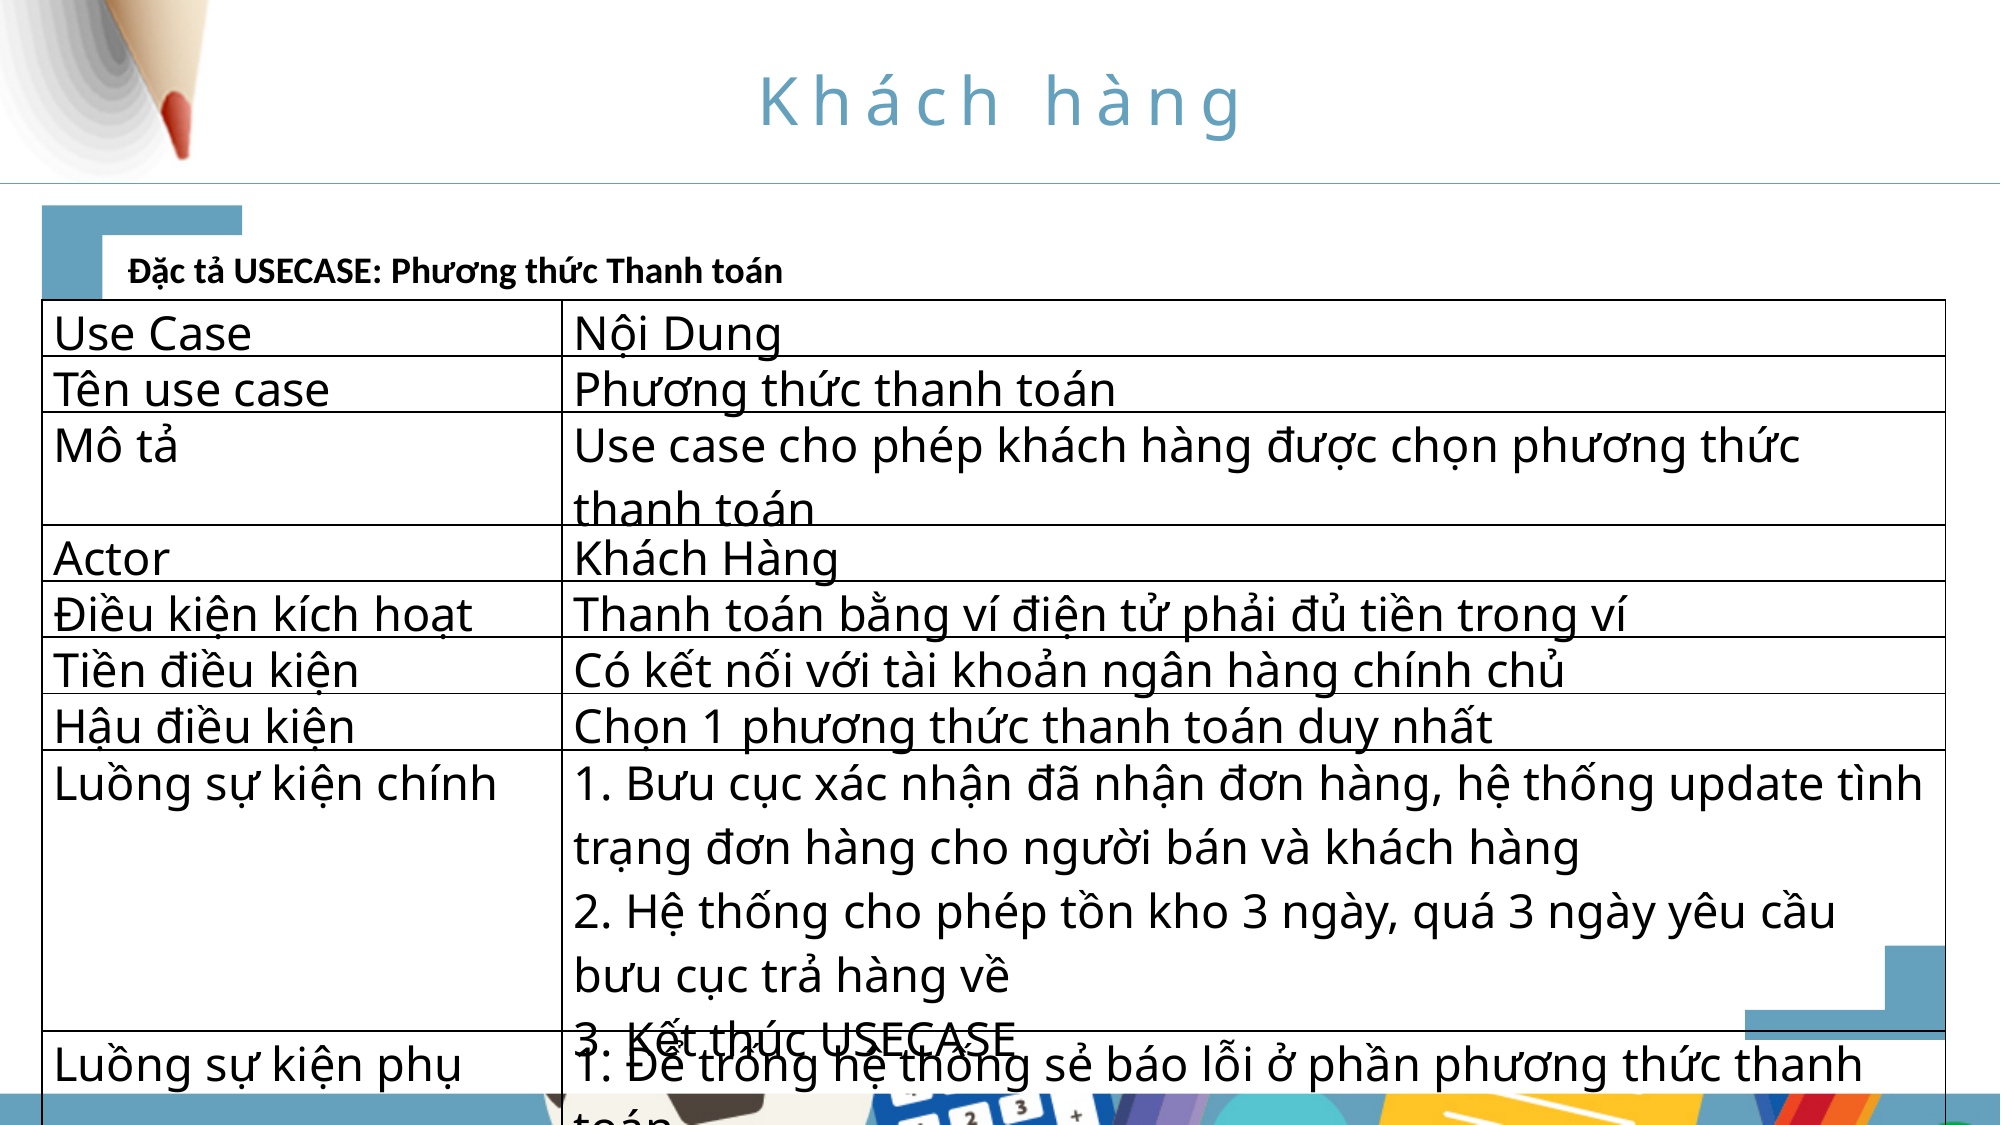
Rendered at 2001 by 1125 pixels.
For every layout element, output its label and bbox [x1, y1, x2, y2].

text_box [41, 205, 1946, 1040]
text_box [0, 0, 2000, 1125]
